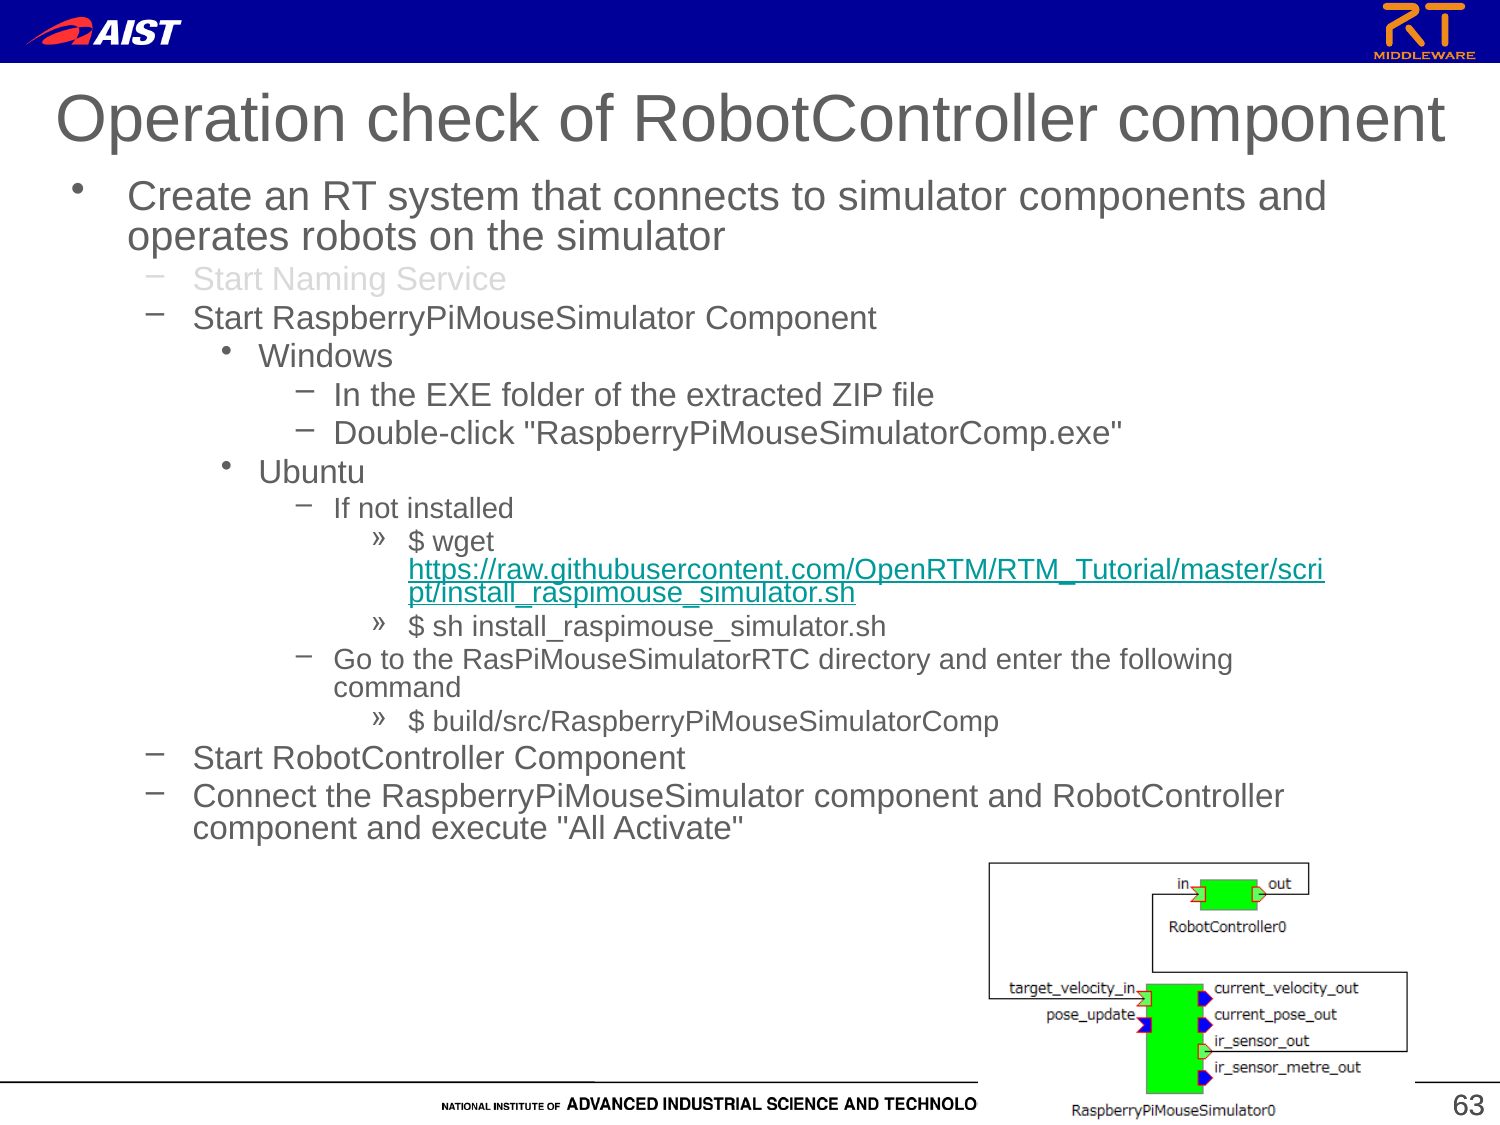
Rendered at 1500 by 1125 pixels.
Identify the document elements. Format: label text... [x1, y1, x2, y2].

picture [0, 0, 1500, 63]
text_box Create an RT system that connects to simulator components and operates robots on the simulator Start Naming Service Start RaspberryPiMouseSimulator Component Windows In the EXE folder of the extracted ZIP file Double-click "RaspberryPiMouseSimulatorComp.exe" Ubuntu If not installed $ wget https://raw.githubusercontent.com/OpenRTM/RTM_Tutorial/master/script/install_raspimouse_simulator.sh $ sh install_raspimouse_simulator.sh Go to the RasPiMouseSimulatorRTC directory and enter the following command $ build/src/RaspberryPiMouseSimulatorComp Start RobotController Component Connect the RaspberryPiMouseSimulator component and RobotController component and execute "All Activate" [55, 171, 1347, 1006]
picture [442, 853, 1415, 1124]
text_box 63 [1419, 1078, 1500, 1125]
title Operation check of RobotController component [29, 44, 1474, 186]
